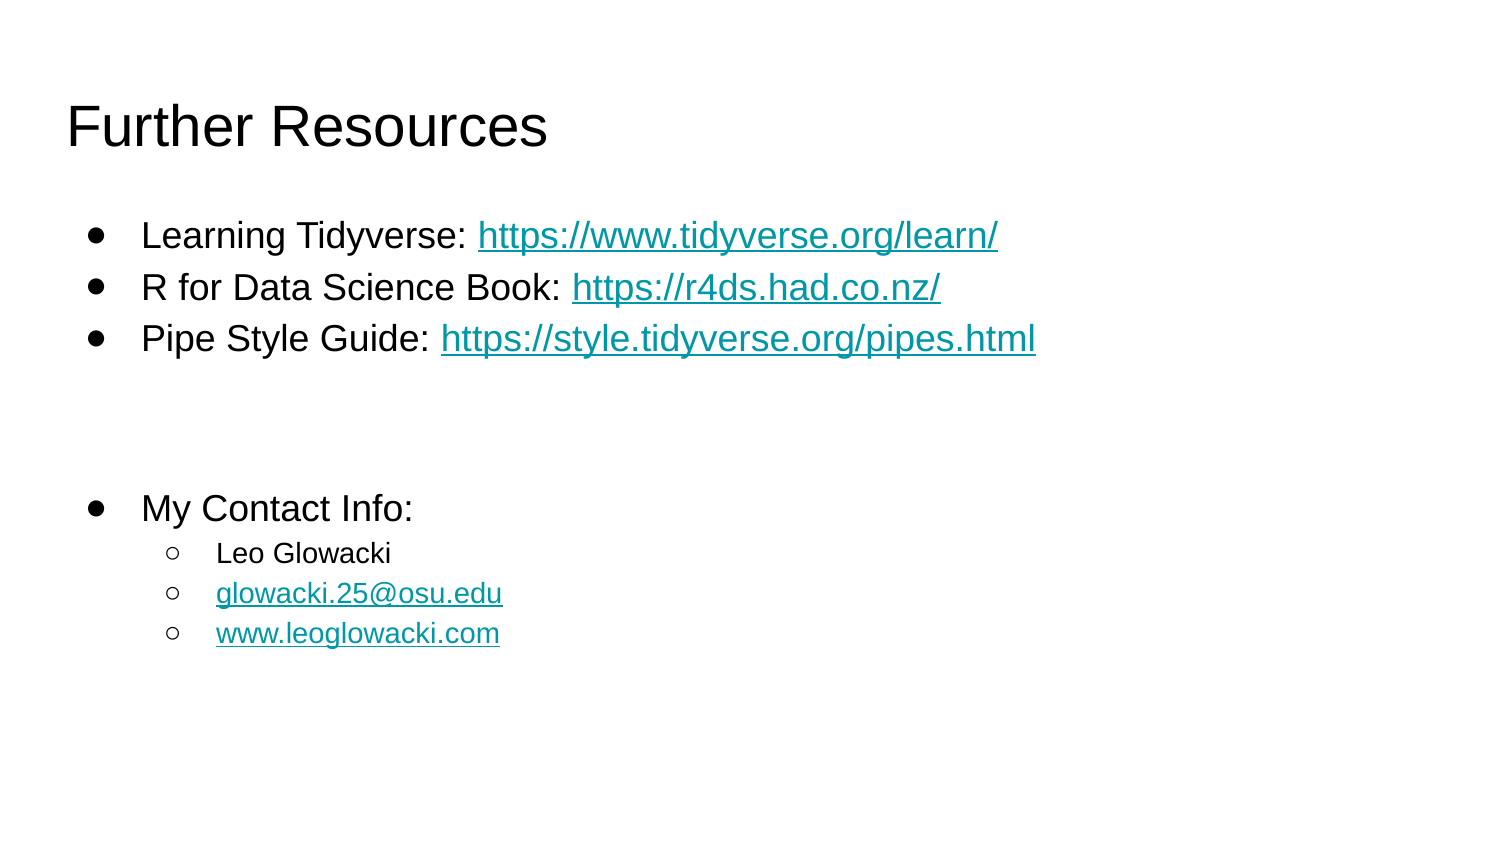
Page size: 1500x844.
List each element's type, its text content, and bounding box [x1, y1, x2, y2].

title Further Resources [51, 72, 1449, 167]
list Learning Tidyverse: https://www.tidyverse.org/learn/ R for Data Science Book: https://r4ds.had.co.nz/ Pipe Style Guide: https://style.tidyverse.org/pipes.html My Contact Info: Leo Glowacki glowacki.25@osu.edu www.leoglowacki.com [51, 189, 1449, 750]
